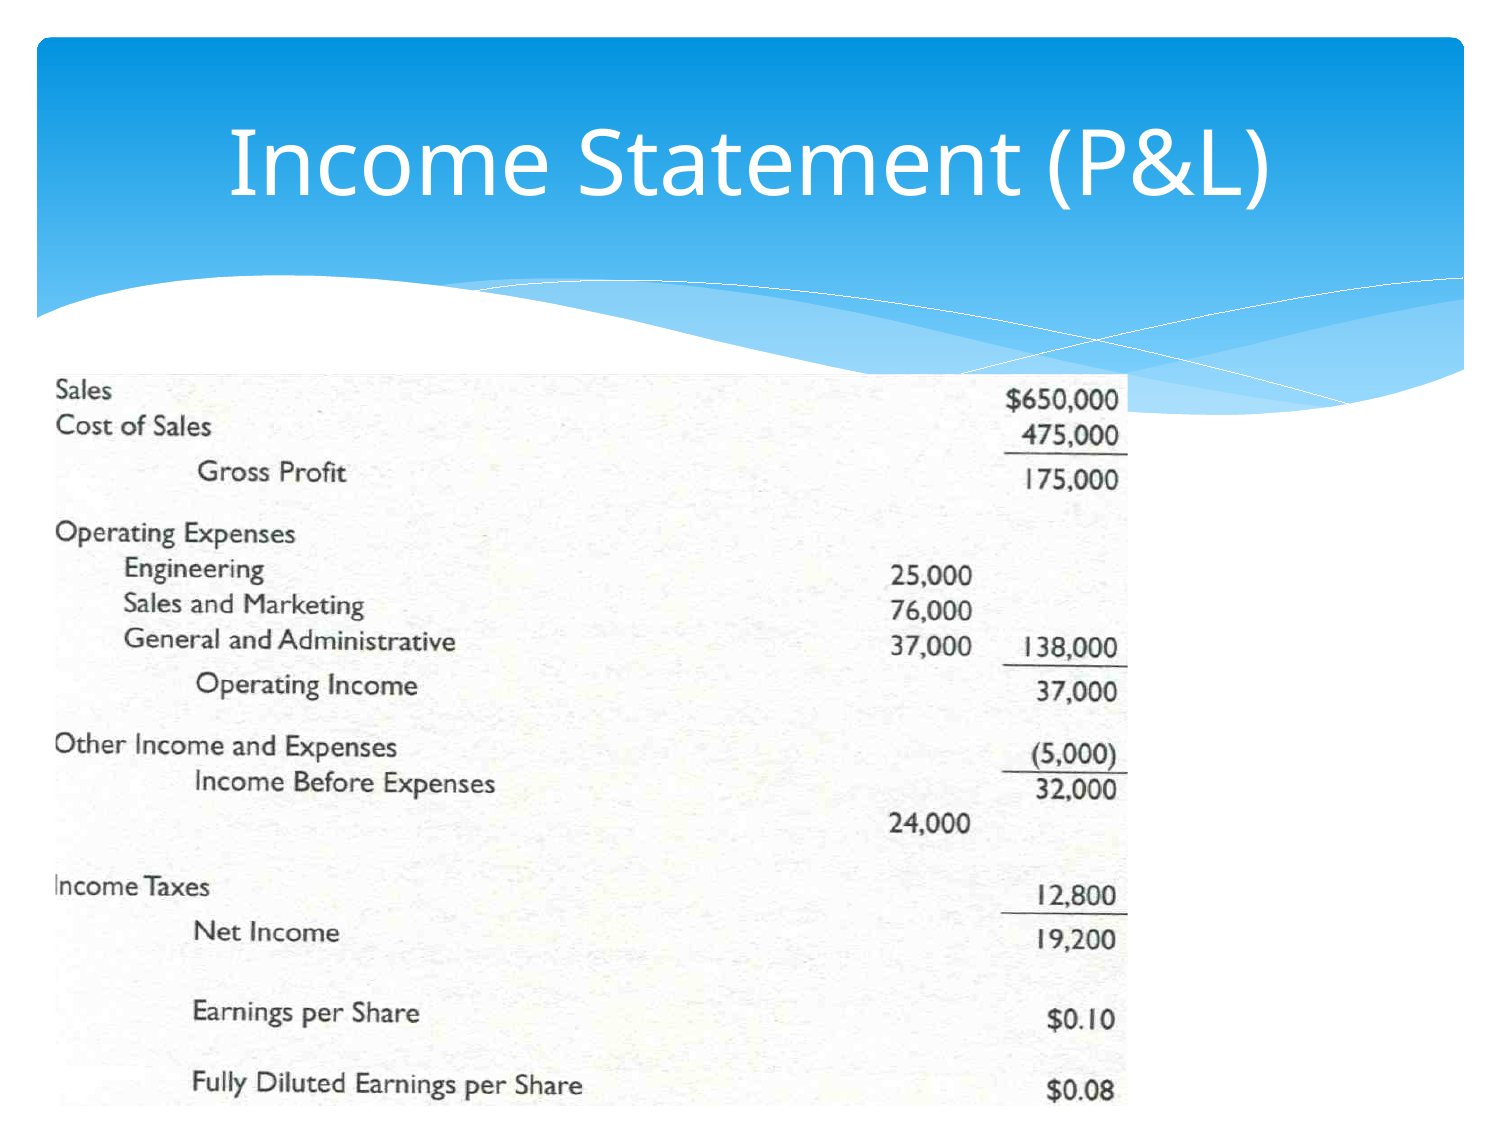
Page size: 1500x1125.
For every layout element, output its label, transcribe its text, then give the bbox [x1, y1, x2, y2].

picture [55, 374, 1128, 1106]
title Income Statement (P&L) [75, 55, 1425, 261]
